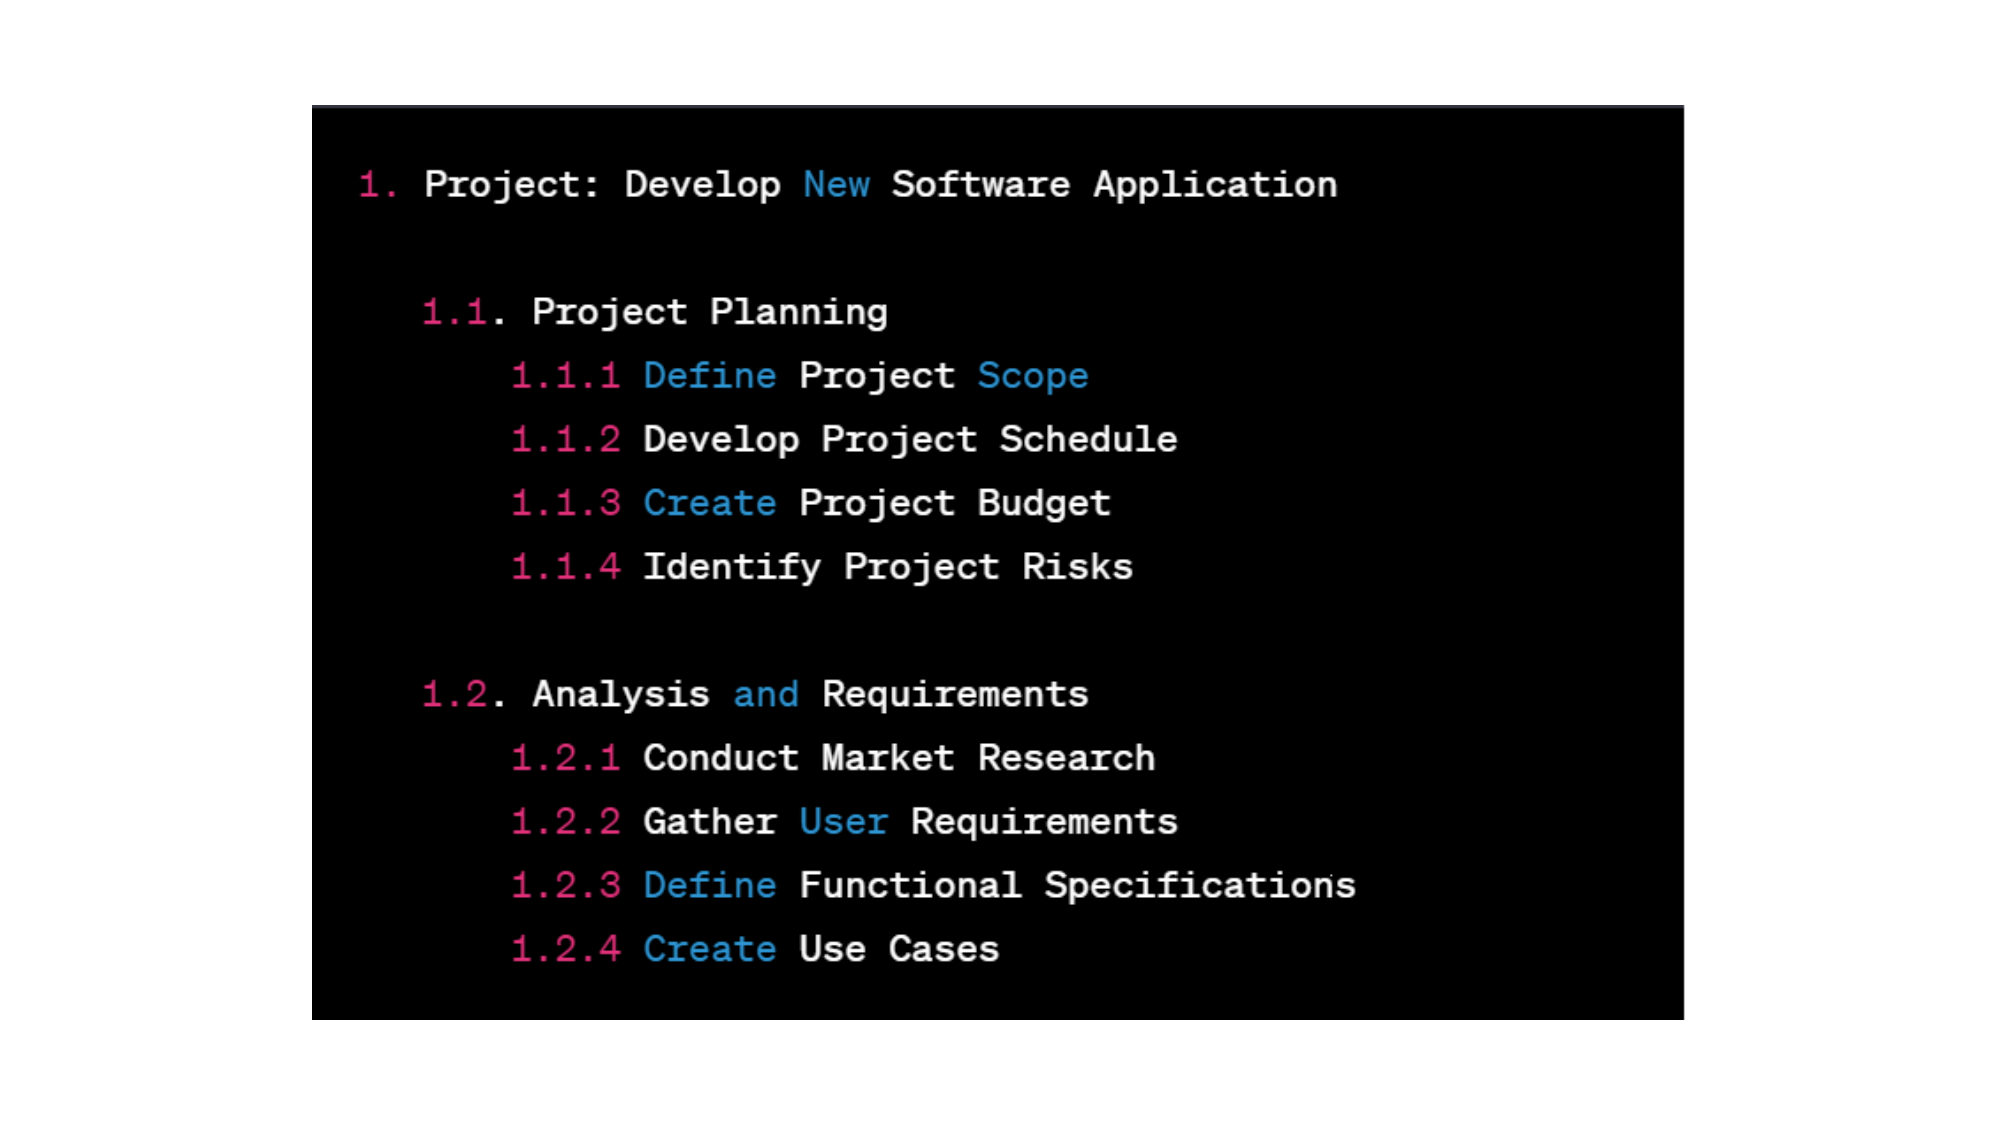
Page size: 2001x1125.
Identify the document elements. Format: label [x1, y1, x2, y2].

list [312, 105, 1688, 1020]
